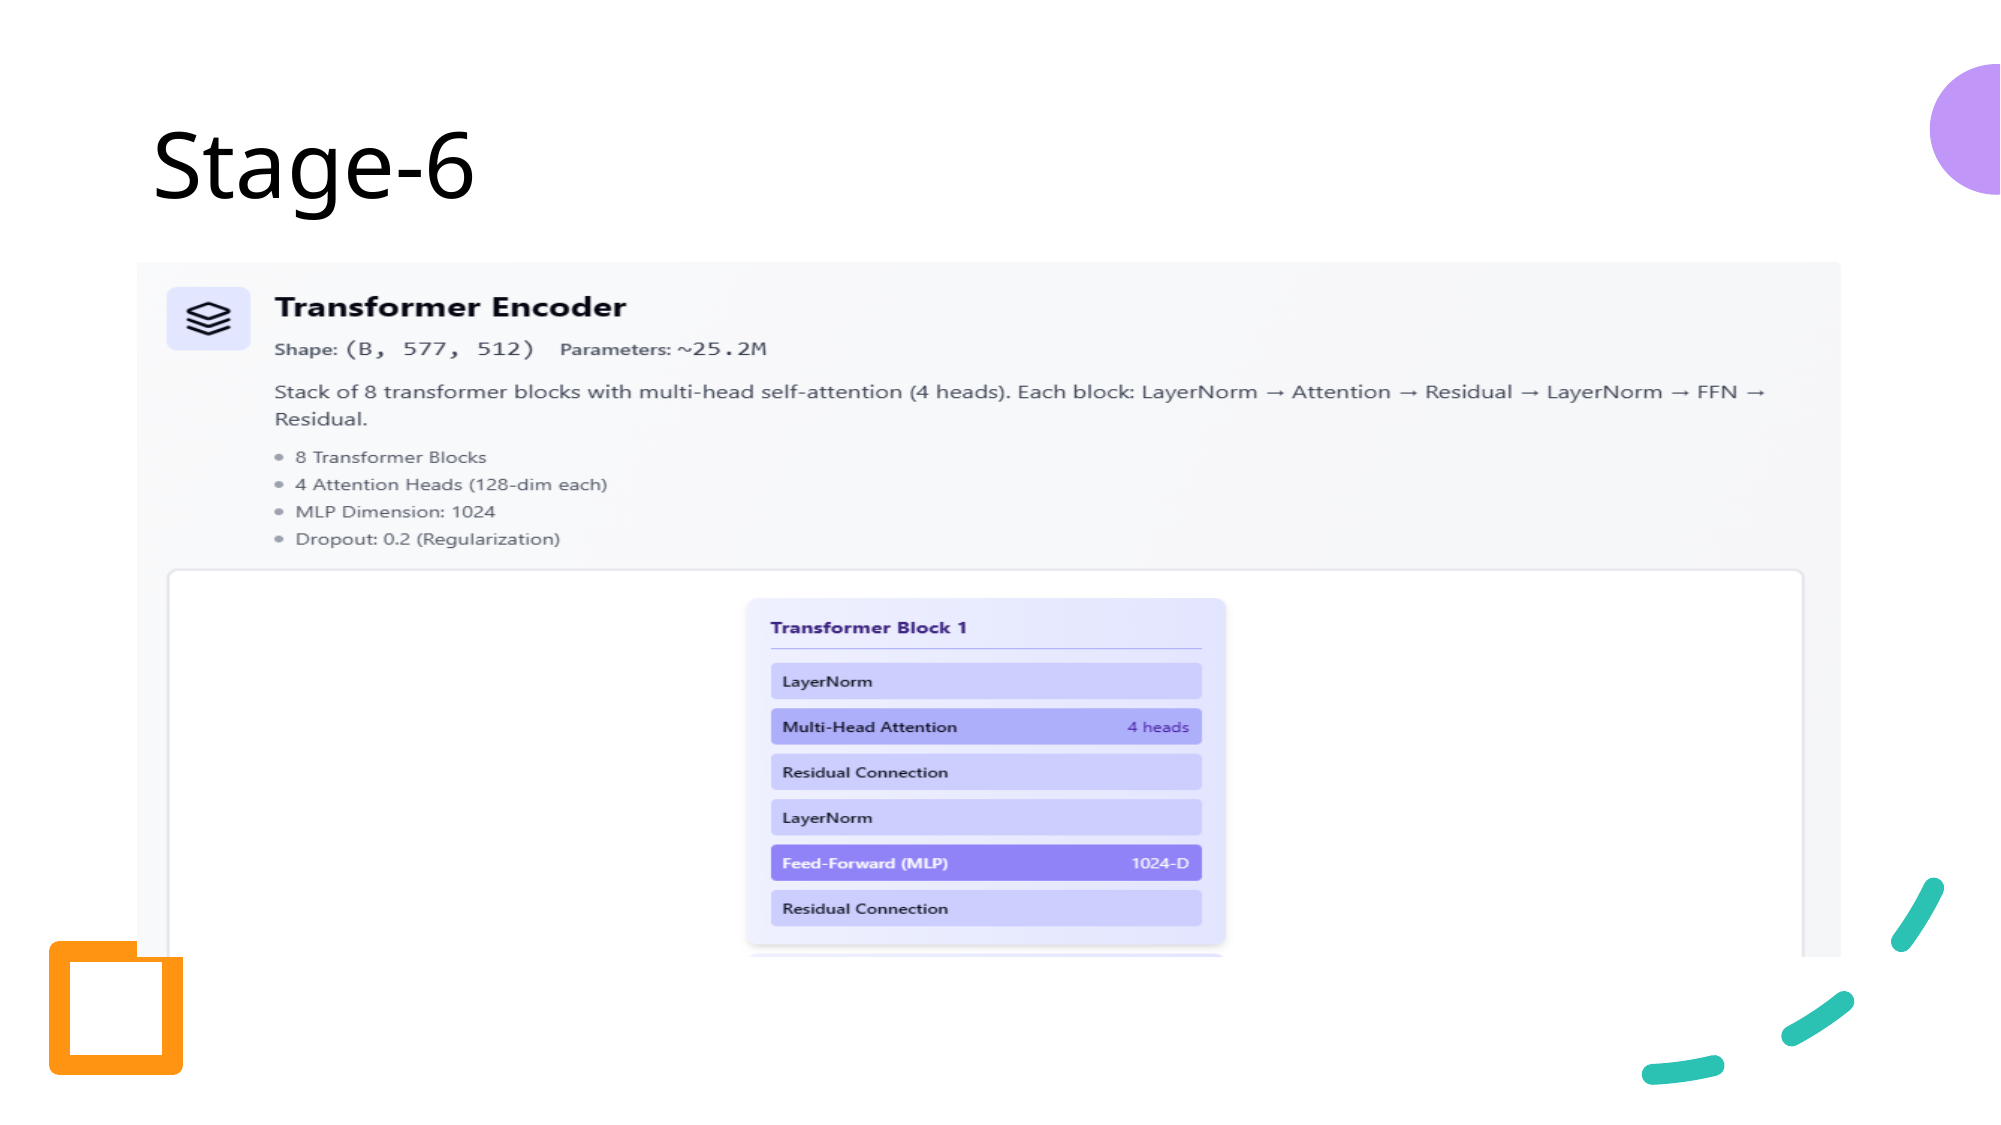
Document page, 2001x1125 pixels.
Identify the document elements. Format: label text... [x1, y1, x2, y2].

title Stage-6 [137, 59, 1863, 278]
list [136, 262, 1847, 957]
